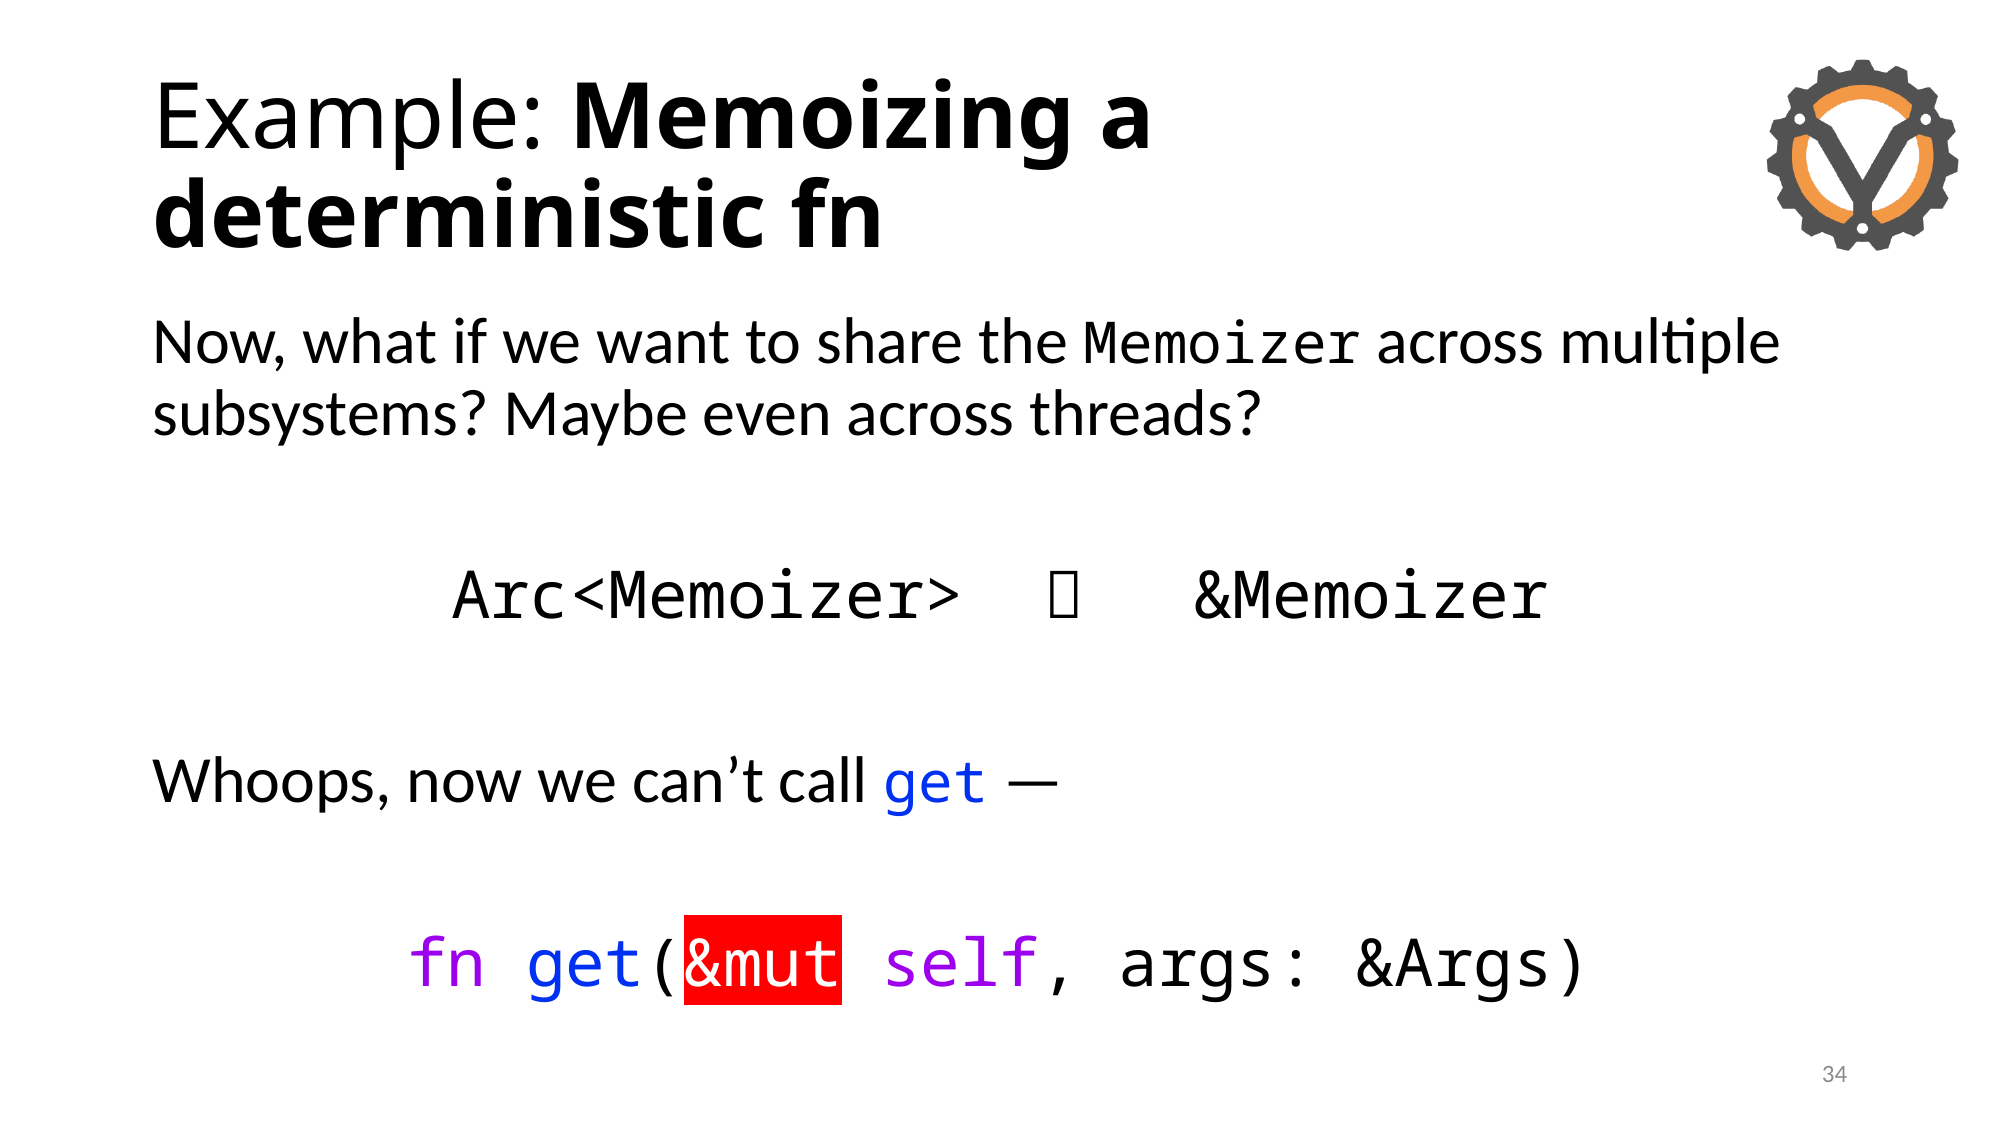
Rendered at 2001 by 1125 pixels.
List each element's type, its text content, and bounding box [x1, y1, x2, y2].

picture [1766, 59, 1959, 252]
title Example: Memoizing a deterministic fn [137, 59, 1751, 278]
list Now, what if we want to share the Memoizer across multiple subsystems? Maybe even across threads? Arc<Memoizer>  &Memoizer Whoops, now we can’t call get — fn get(&mut self, args: &Args) [137, 299, 1863, 1014]
slide_number 34 [1412, 1042, 1863, 1103]
